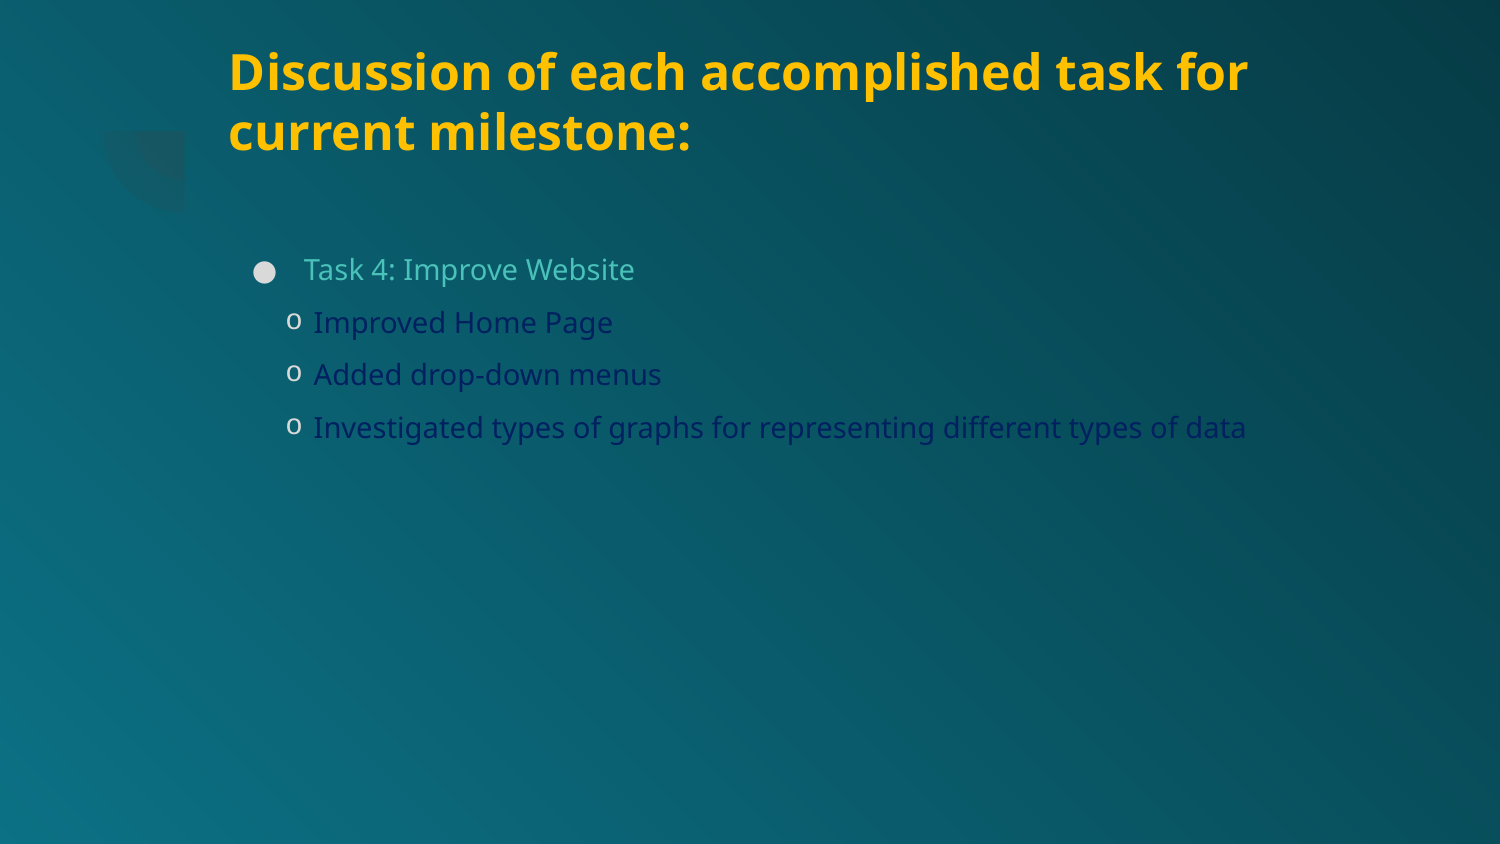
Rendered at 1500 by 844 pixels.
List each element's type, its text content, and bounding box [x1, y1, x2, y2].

list Task 4: Improve Website Improved Home Page Added drop-down menus Investigated types of graphs for representing different types of data [213, 190, 1368, 809]
title Discussion of each accomplished task for current milestone: [213, 25, 1368, 190]
